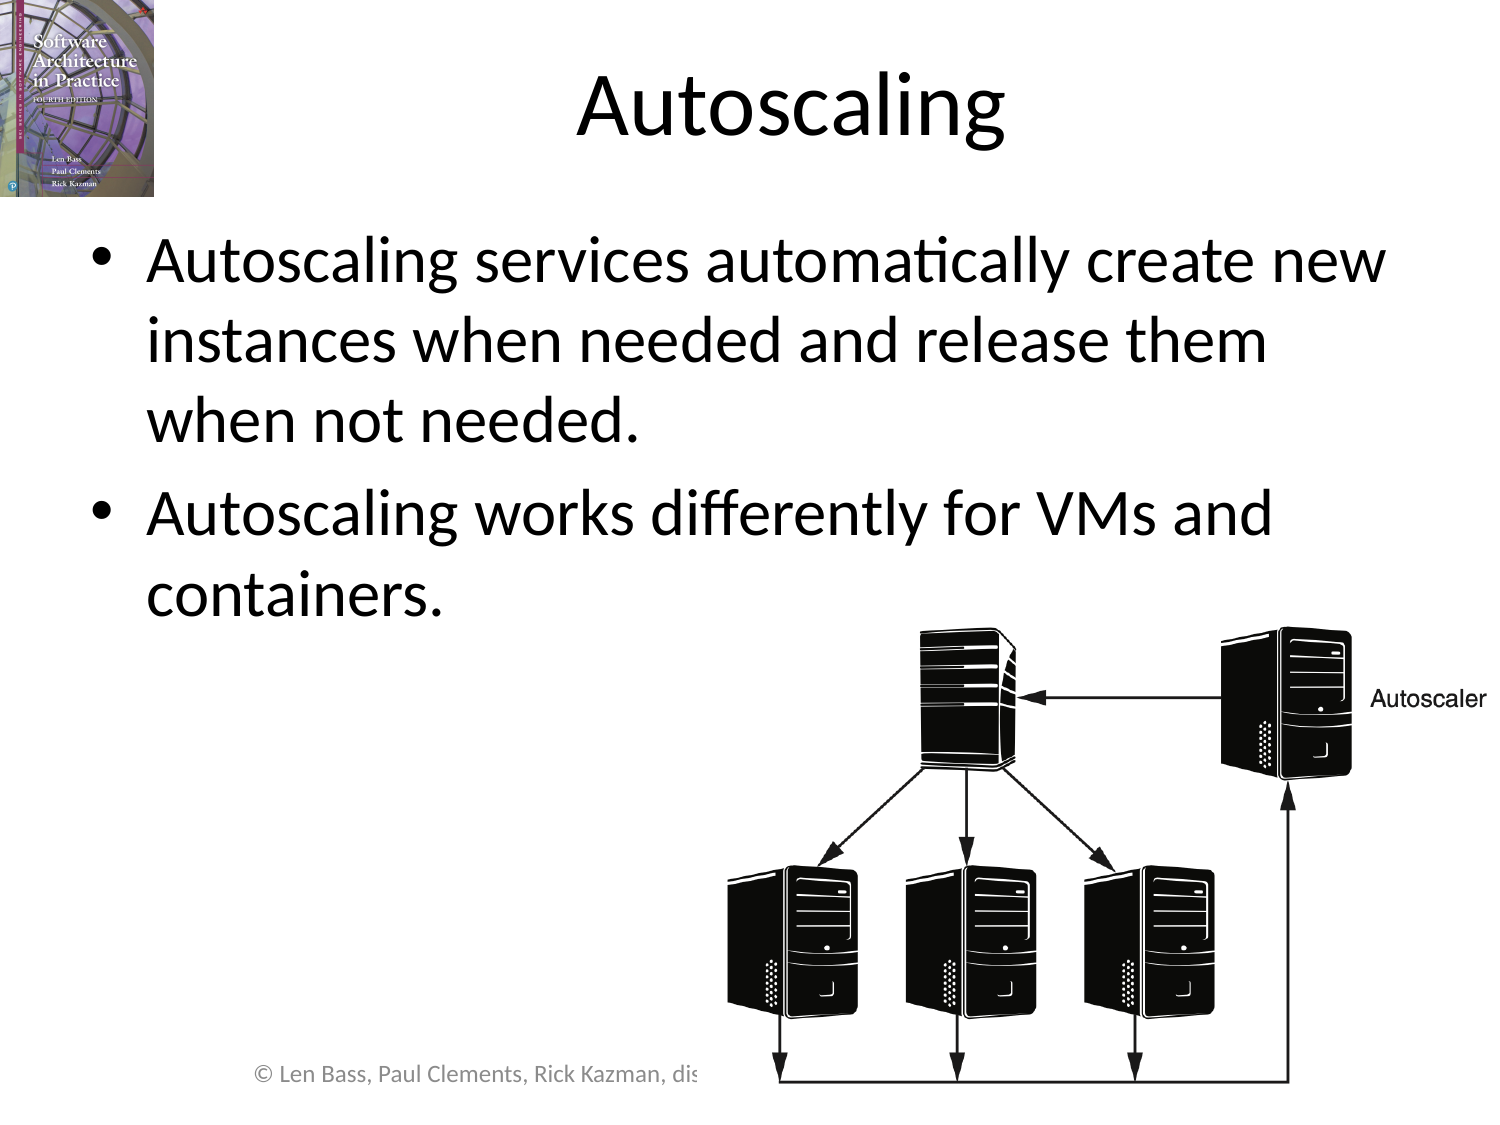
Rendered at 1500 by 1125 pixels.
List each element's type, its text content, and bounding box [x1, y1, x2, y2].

list Autoscaling services automatically create new instances when needed and release them when not needed. Autoscaling works differently for VMs and containers. [75, 208, 1425, 1005]
picture [0, 0, 154, 197]
title Autoscaling [159, 45, 1425, 173]
footer © Len Bass, Paul Clements, Rick Kazman, distributed under Creative Commons Attribution License [230, 1042, 692, 1103]
picture [697, 597, 1500, 1106]
